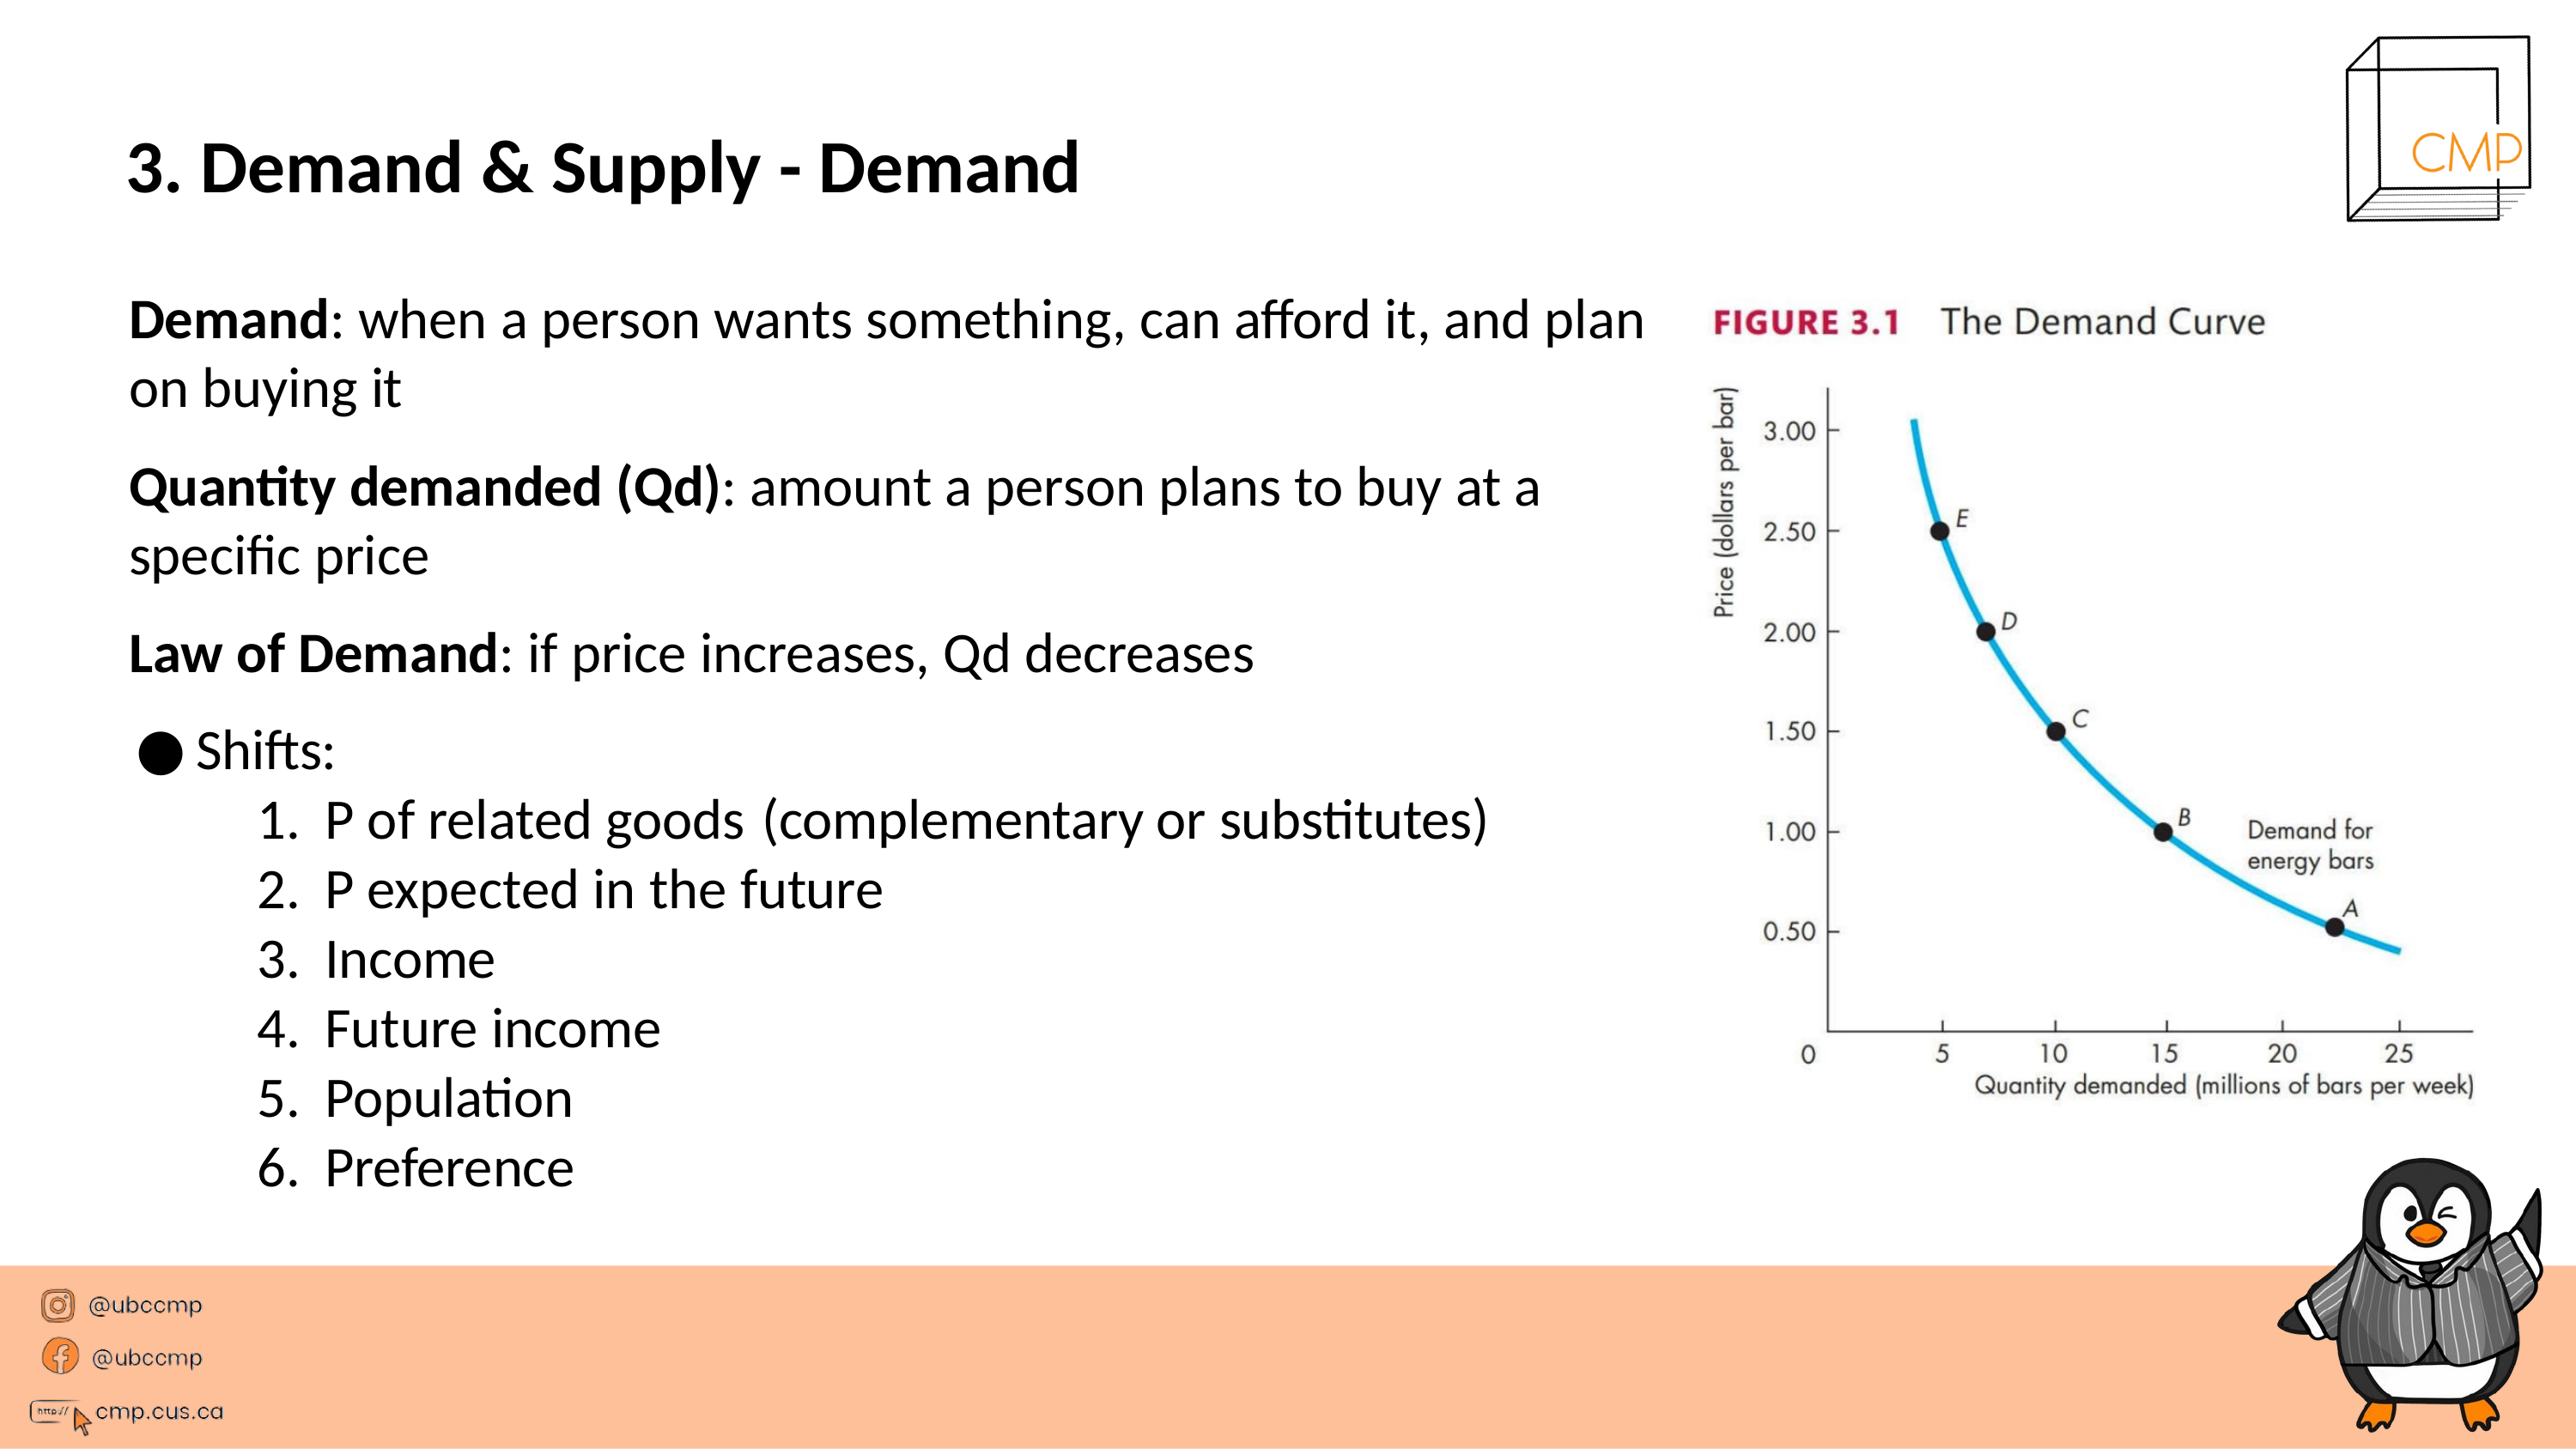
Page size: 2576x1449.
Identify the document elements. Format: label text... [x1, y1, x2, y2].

title 3. Demand & Supply - Demand [101, 63, 2255, 360]
text_box Demand: when a person wants something, can afford it, and plan on buying it Quantity demanded (Qd): amount a person plans to buy at a specific price Law of Demand: if price increases, Qd decreases Shifts: P of related goods (complementary or substitutes) P expected in the future Income Future income Population Preference [129, 252, 1688, 1198]
picture [1685, 0, 2576, 1449]
picture [15, 1276, 258, 1442]
